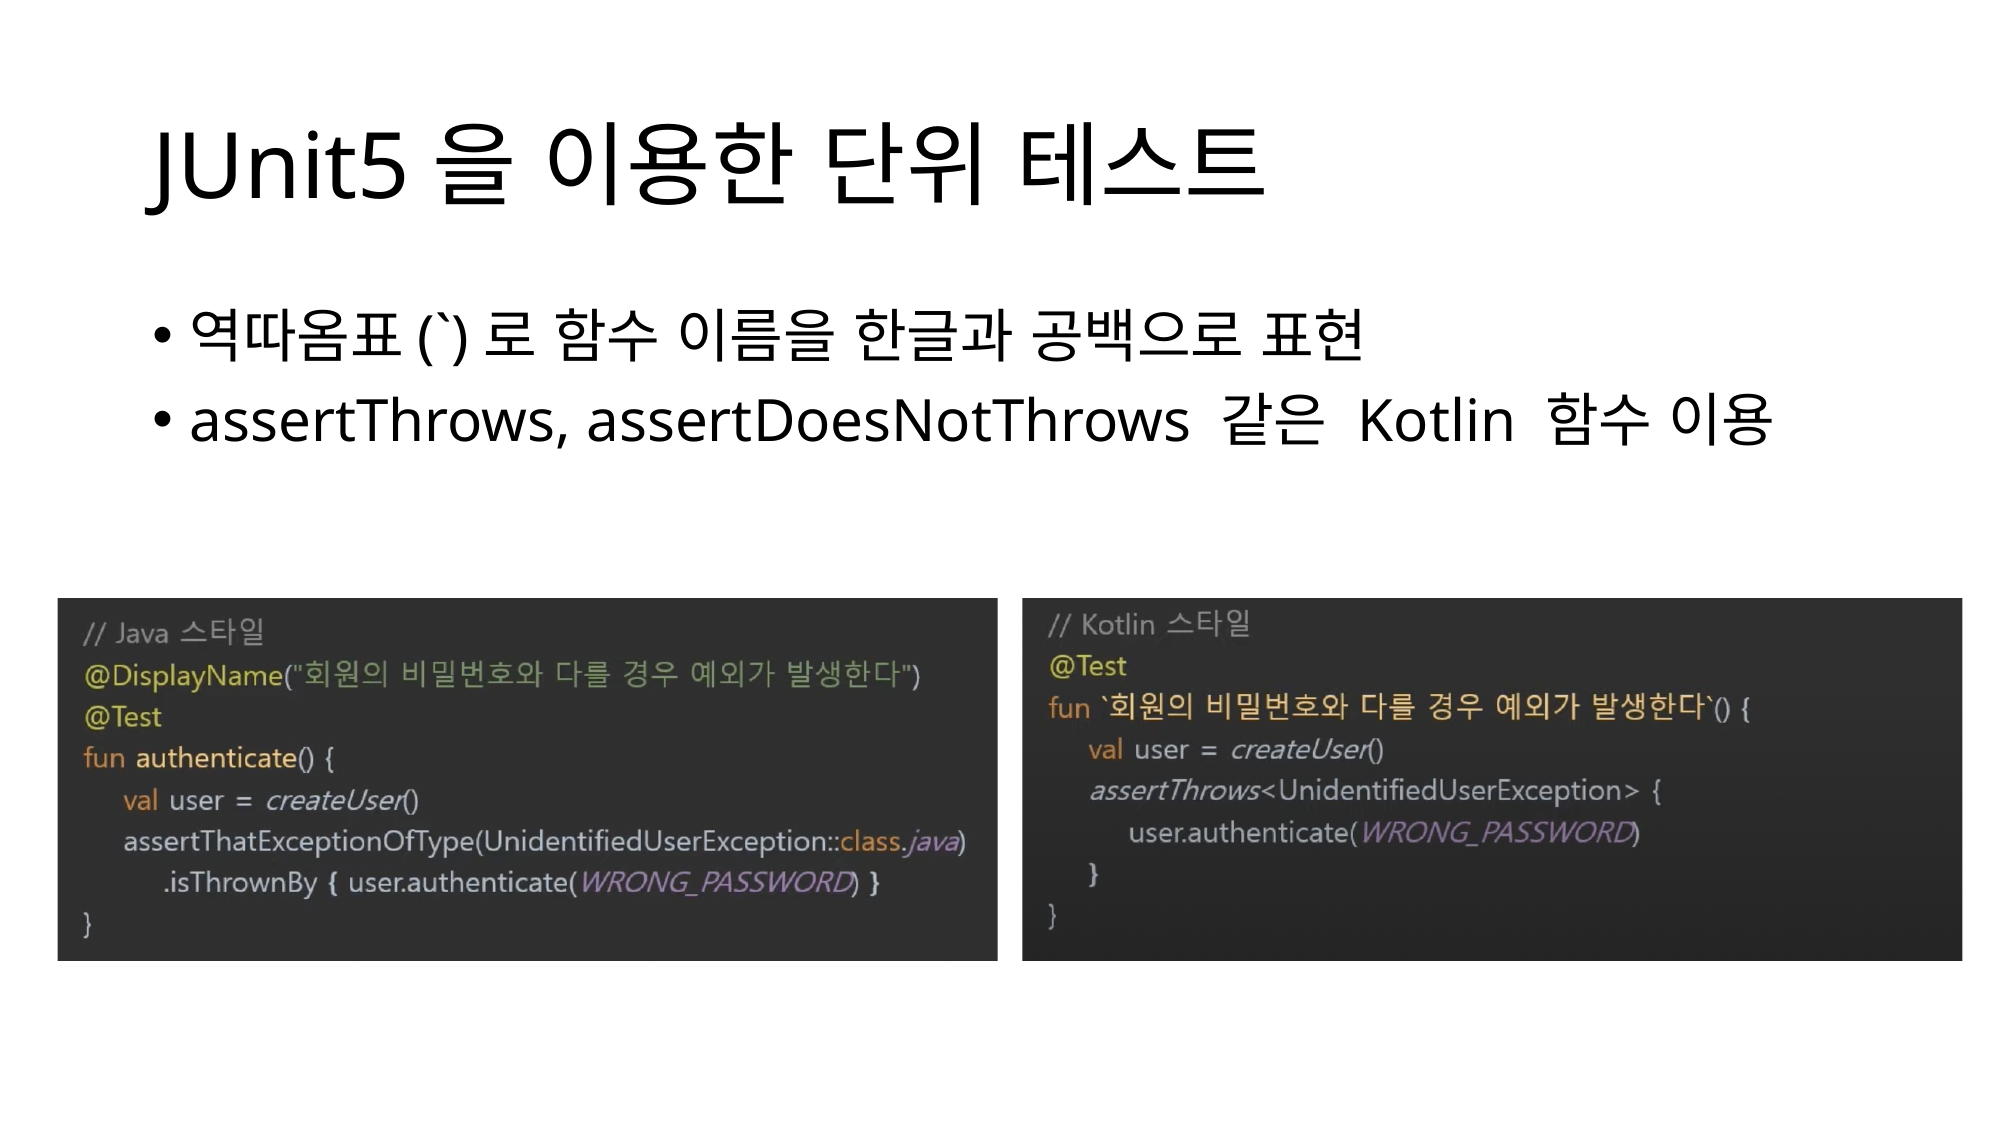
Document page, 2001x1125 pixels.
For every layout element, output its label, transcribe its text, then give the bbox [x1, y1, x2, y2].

title JUnit5을 이용한 단위 테스트 [137, 59, 1863, 278]
picture [57, 598, 998, 961]
list 역따옴표(`)로 함수 이름을 한글과 공백으로 표현 assertThrows, assertDoesNotThrows 같은 Kotlin 함수 이용 [137, 299, 1863, 1014]
picture [1022, 598, 1963, 961]
